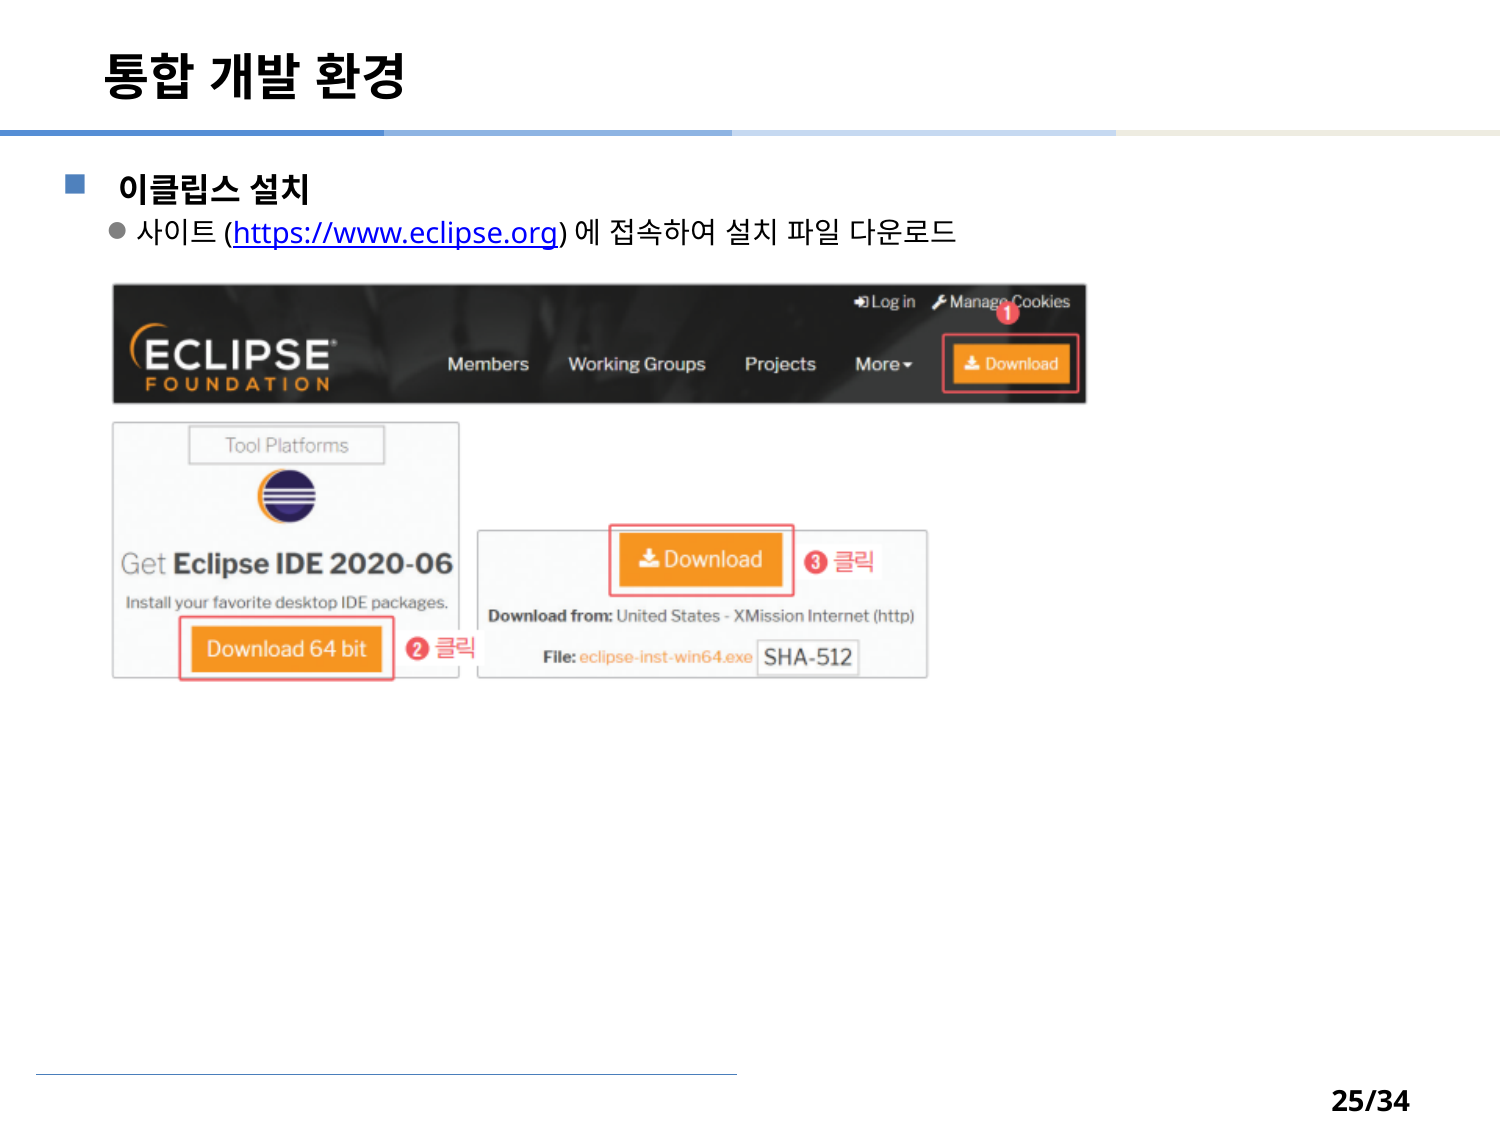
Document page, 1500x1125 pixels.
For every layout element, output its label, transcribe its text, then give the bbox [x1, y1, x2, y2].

list 이클립스 설치 사이트(https://www.eclipse.org)에 접속하여 설치 파일 다운로드 [47, 141, 1428, 1047]
picture [111, 280, 1089, 685]
title 통합 개발 환경 [88, 30, 1330, 121]
